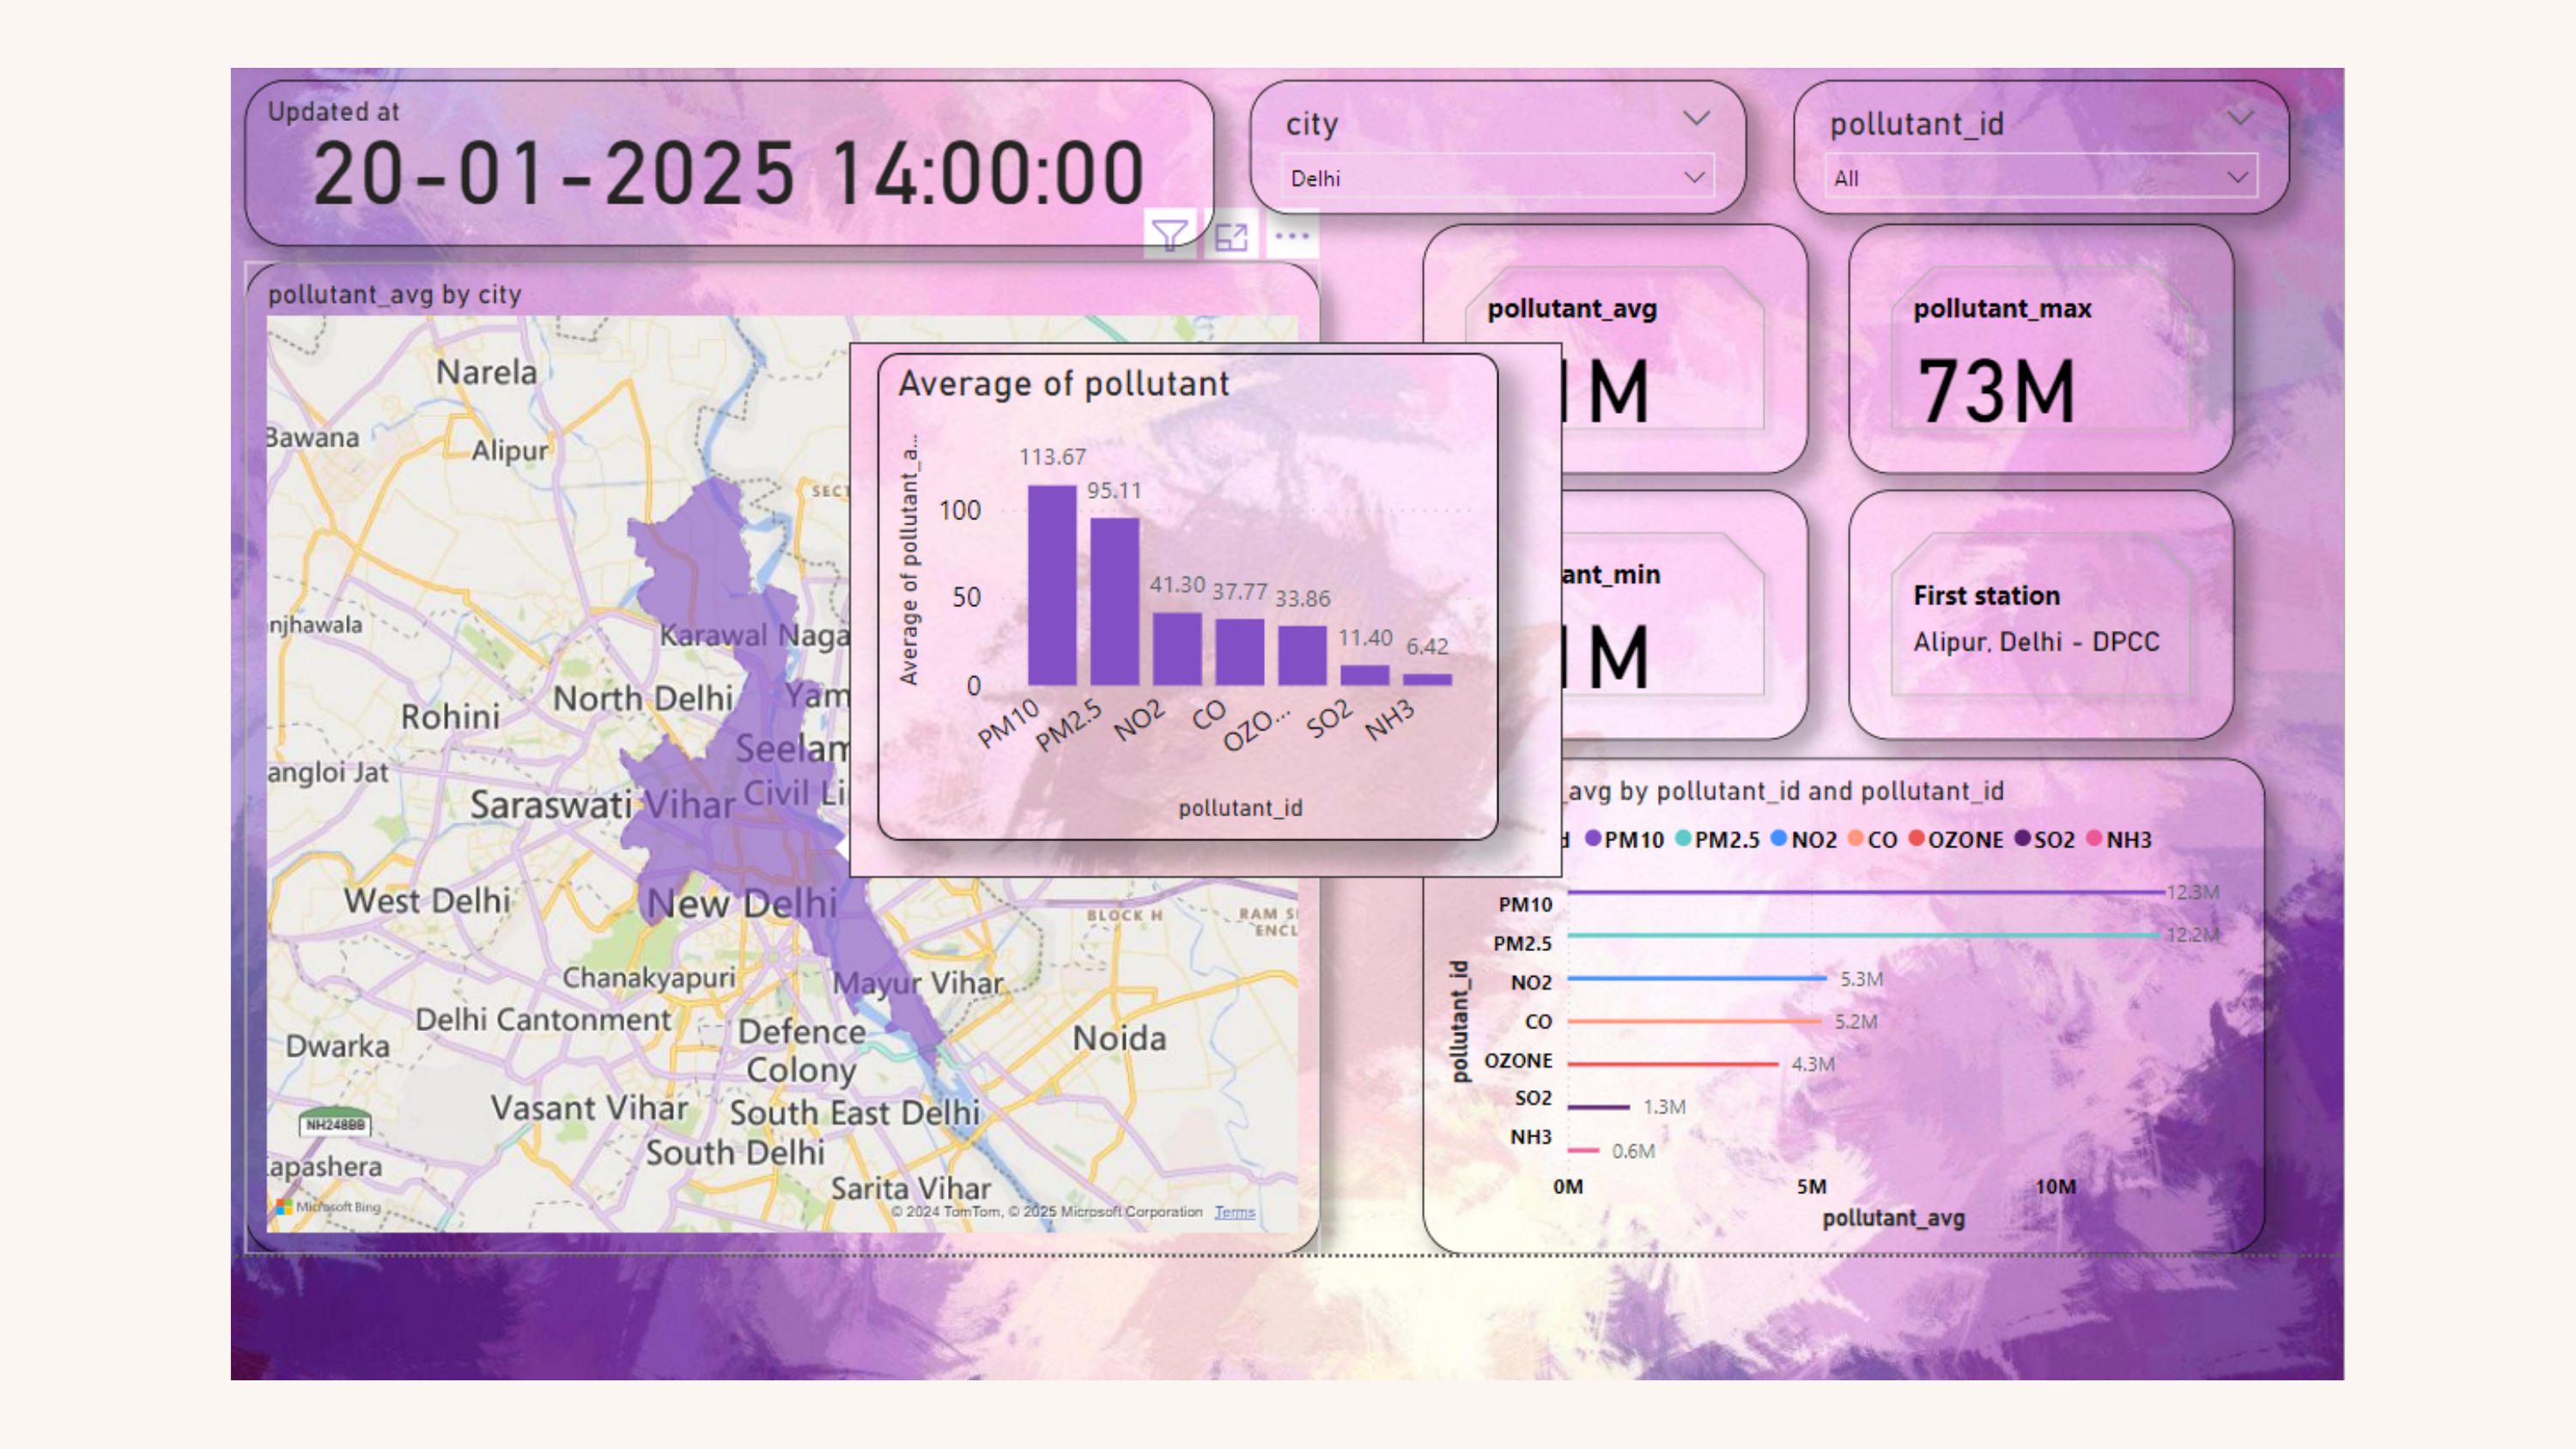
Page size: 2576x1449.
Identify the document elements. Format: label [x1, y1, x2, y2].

text_box [230, 68, 2346, 1380]
